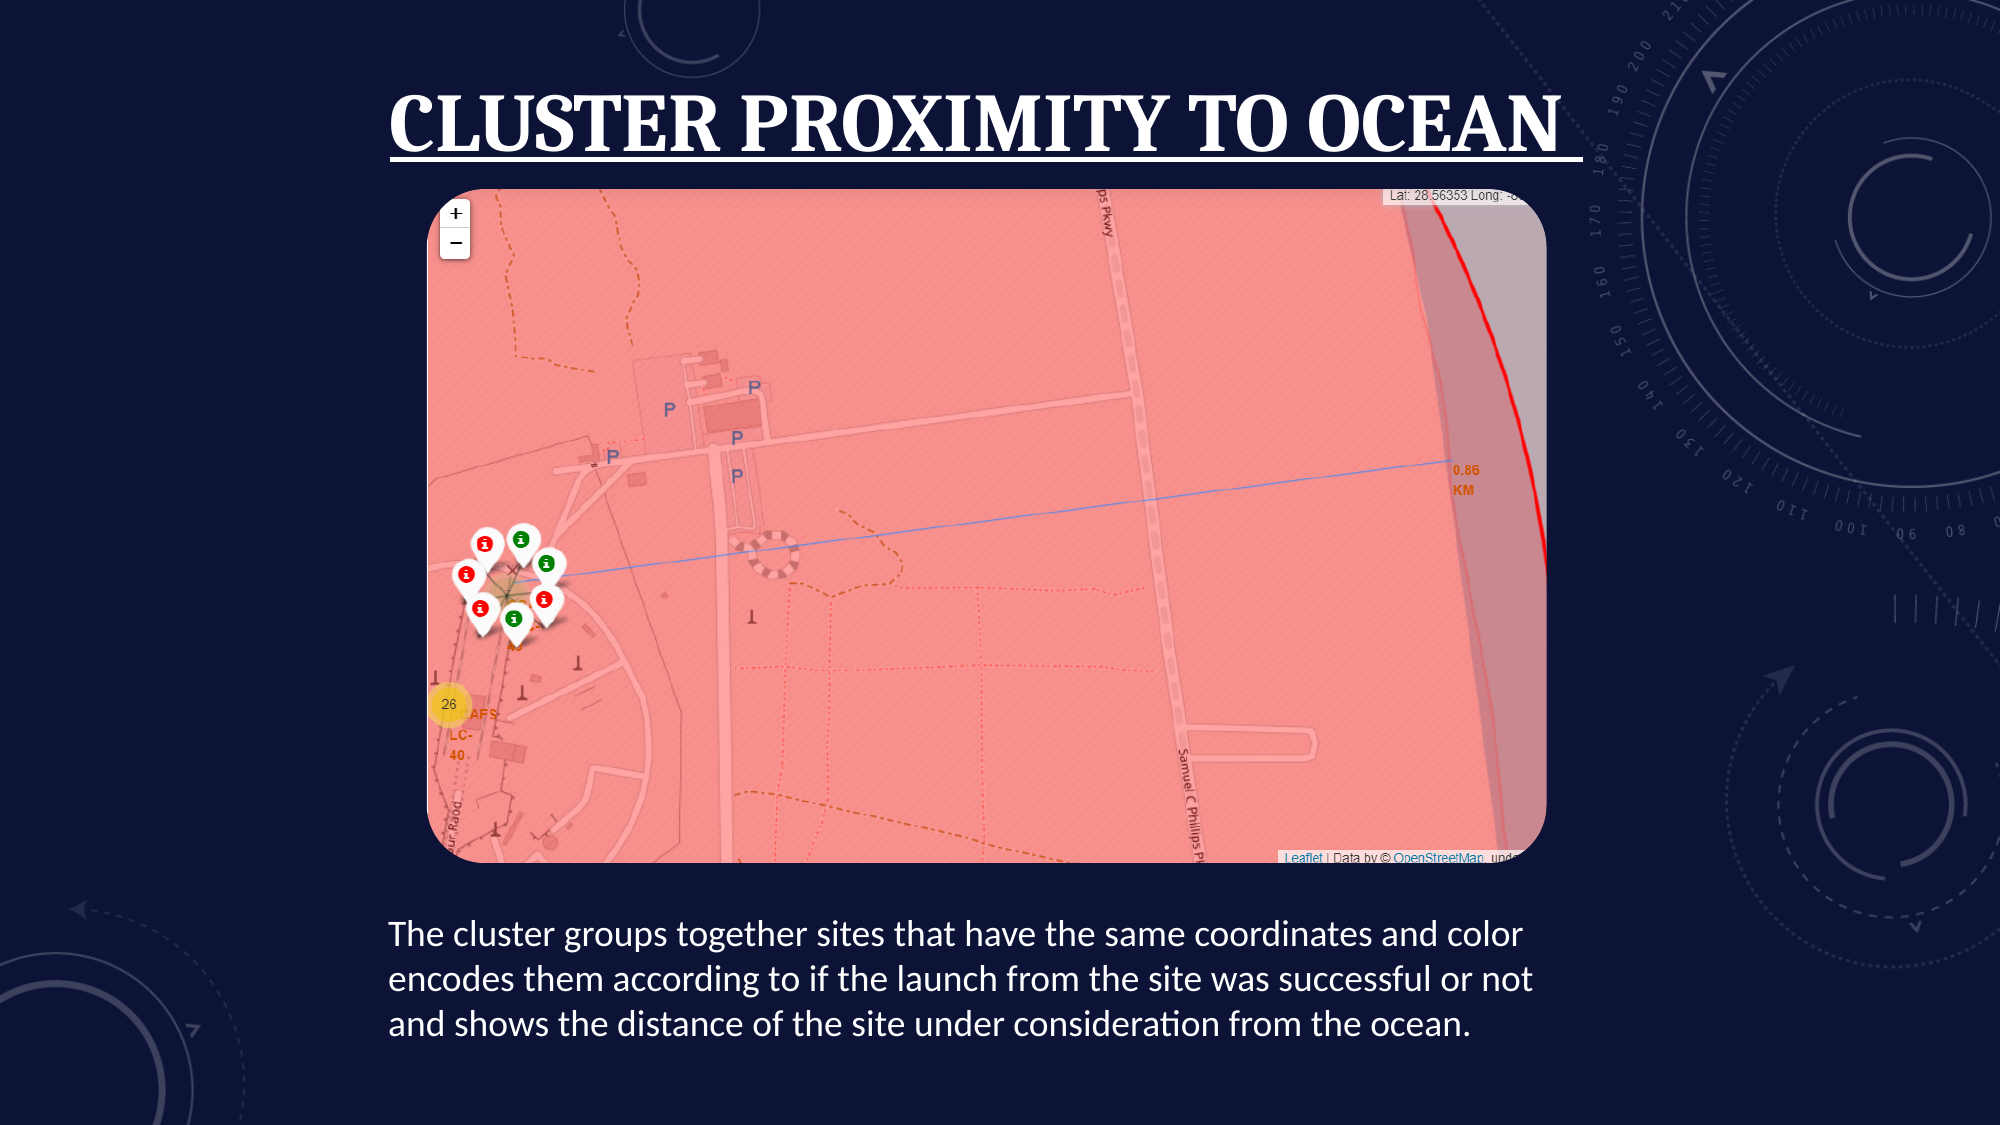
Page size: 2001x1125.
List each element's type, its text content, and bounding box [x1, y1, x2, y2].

text_box The cluster groups together sites that have the same coordinates and color encodes them according to if the launch from the site was successful or not and shows the distance of the site under consideration from the ocean. [373, 901, 1601, 1052]
title Cluster Proximity to ocean [81, 20, 1891, 215]
picture [0, 0, 2000, 1125]
